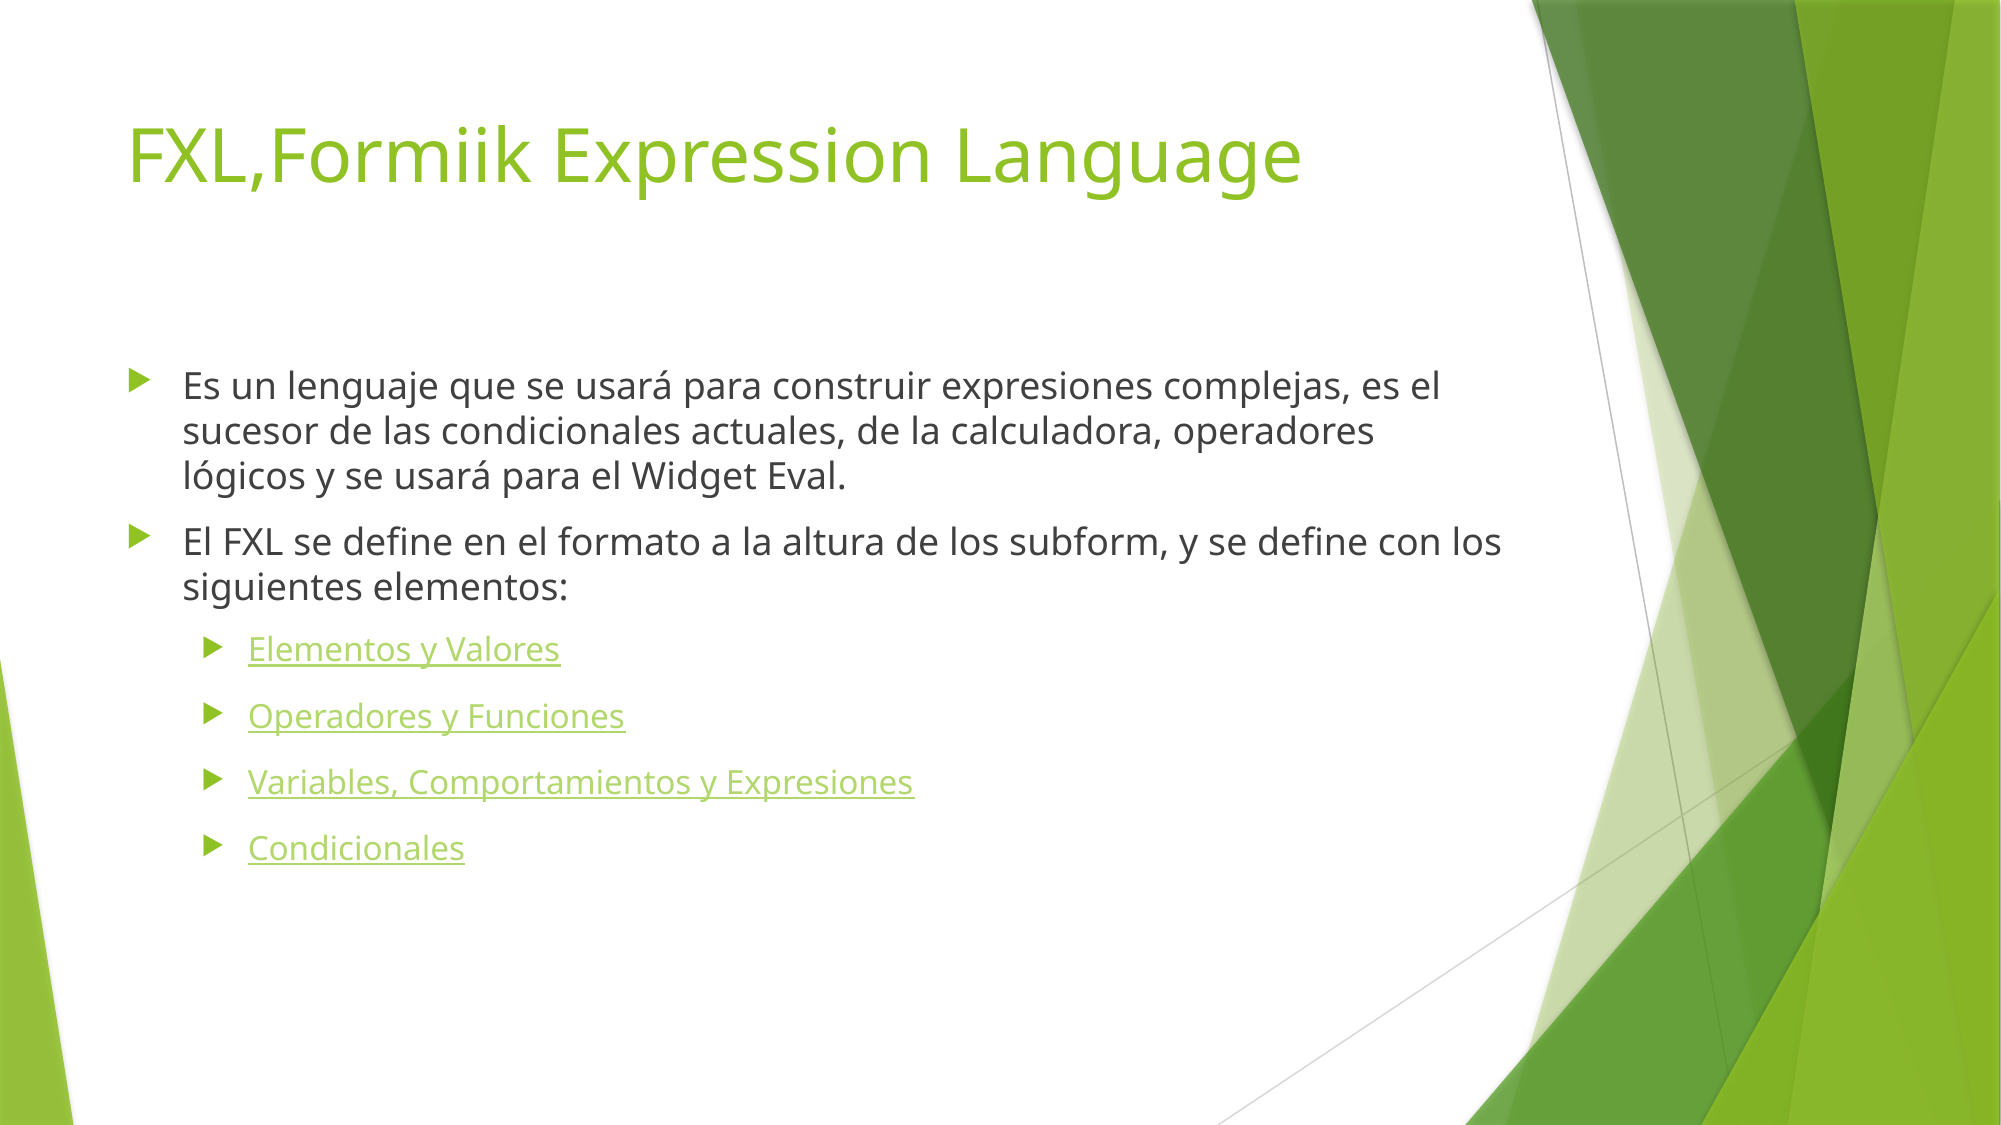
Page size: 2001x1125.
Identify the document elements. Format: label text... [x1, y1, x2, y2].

list Es un lenguaje que se usará para construir expresiones complejas, es el sucesor de las condicionales actuales, de la calculadora, operadores lógicos y se usará para el Widget Eval. El FXL se define en el formato a la altura de los subform, y se define con los siguientes elementos: Elementos y Valores Operadores y Funciones Variables, Comportamientos y Expresiones Condicionales [111, 354, 1522, 992]
title FXL,Formiik Expression Language [111, 99, 1522, 317]
